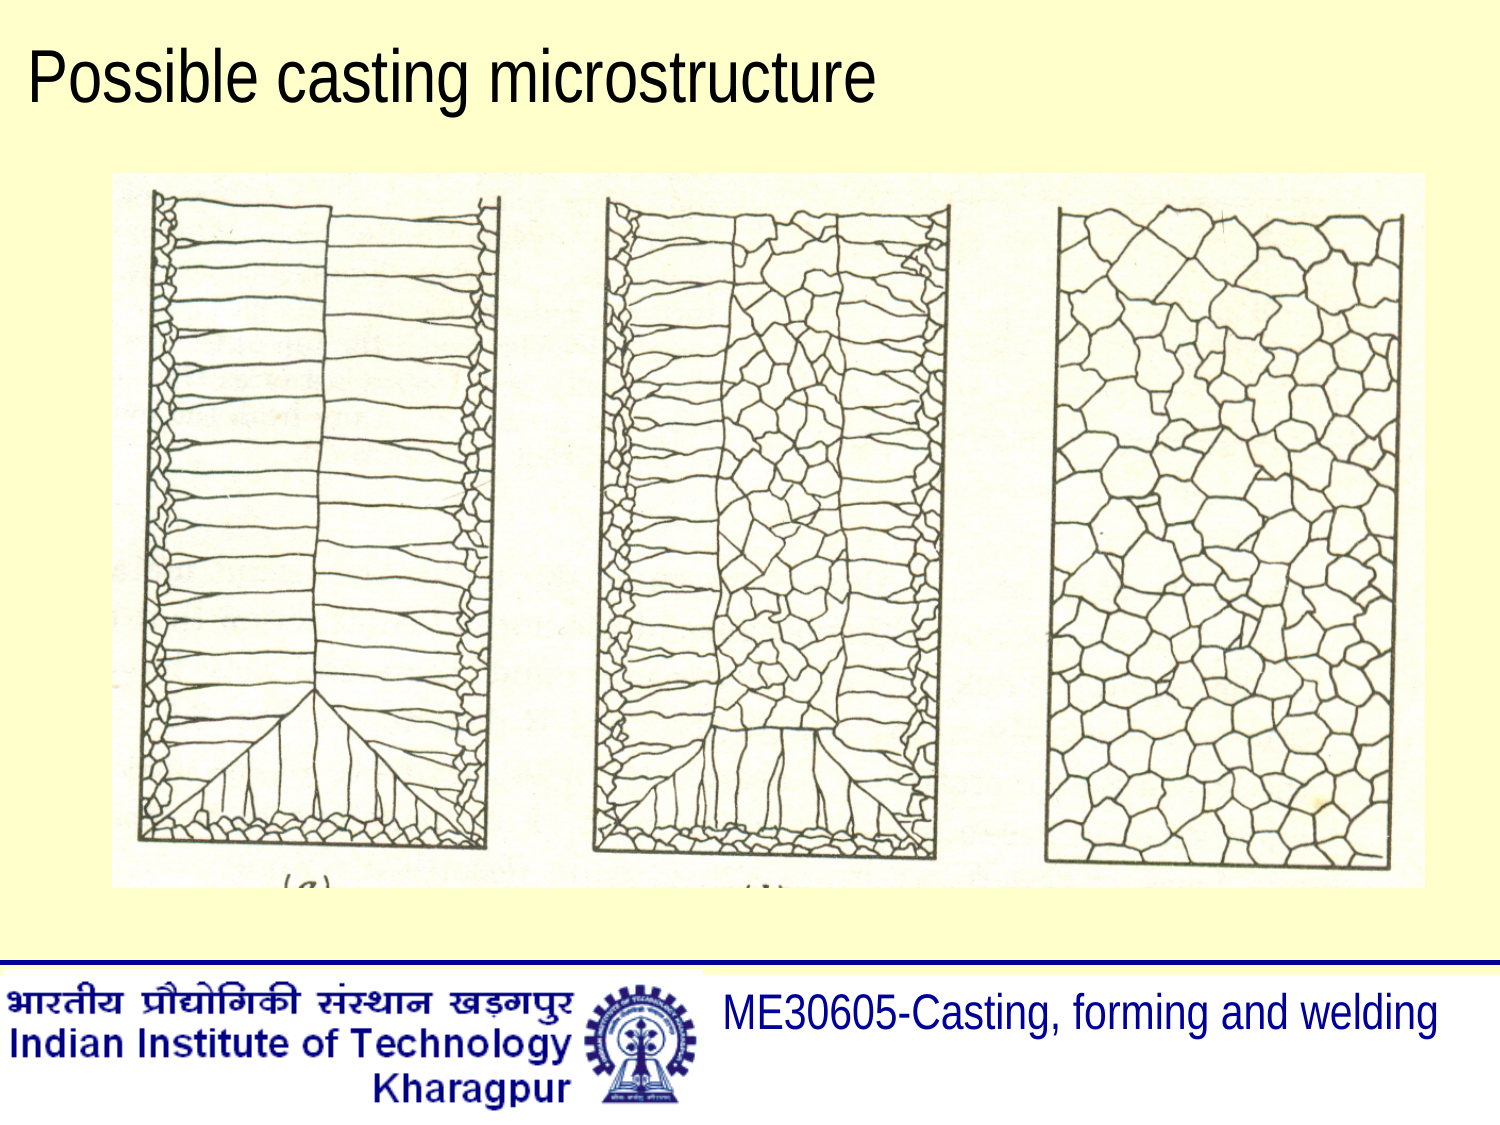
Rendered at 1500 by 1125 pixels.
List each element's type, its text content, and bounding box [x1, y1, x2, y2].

text_box Possible casting microstructure [12, 19, 1025, 125]
picture [4, 969, 703, 1125]
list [112, 173, 1426, 888]
